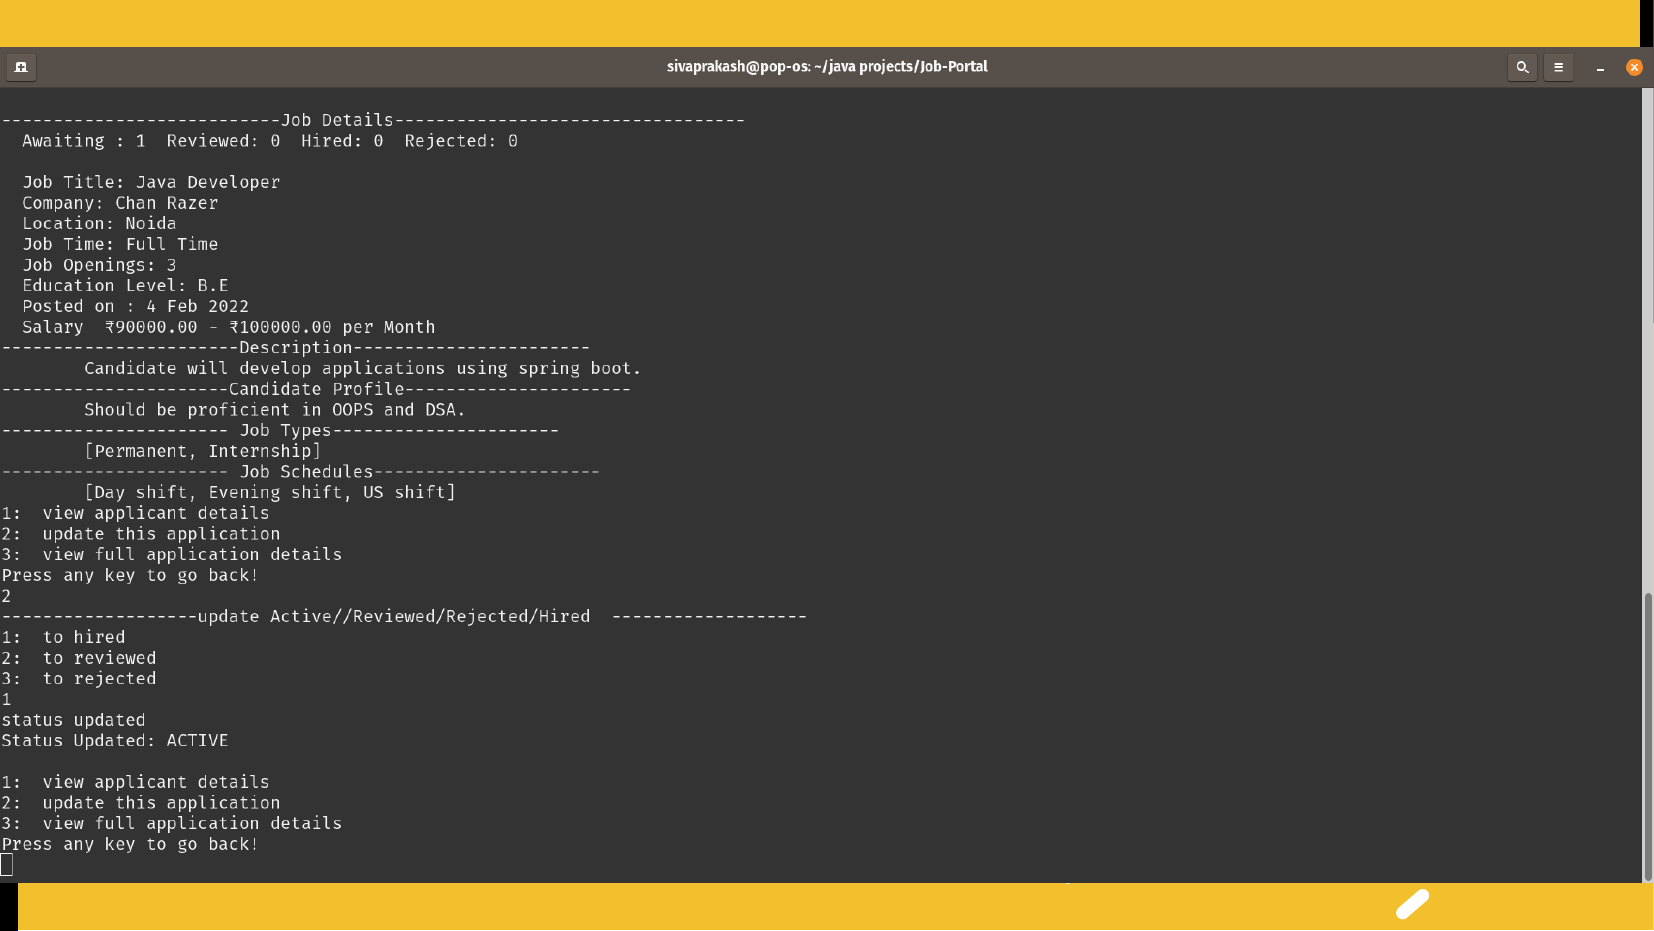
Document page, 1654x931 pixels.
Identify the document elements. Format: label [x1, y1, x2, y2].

picture [0, 47, 1654, 883]
